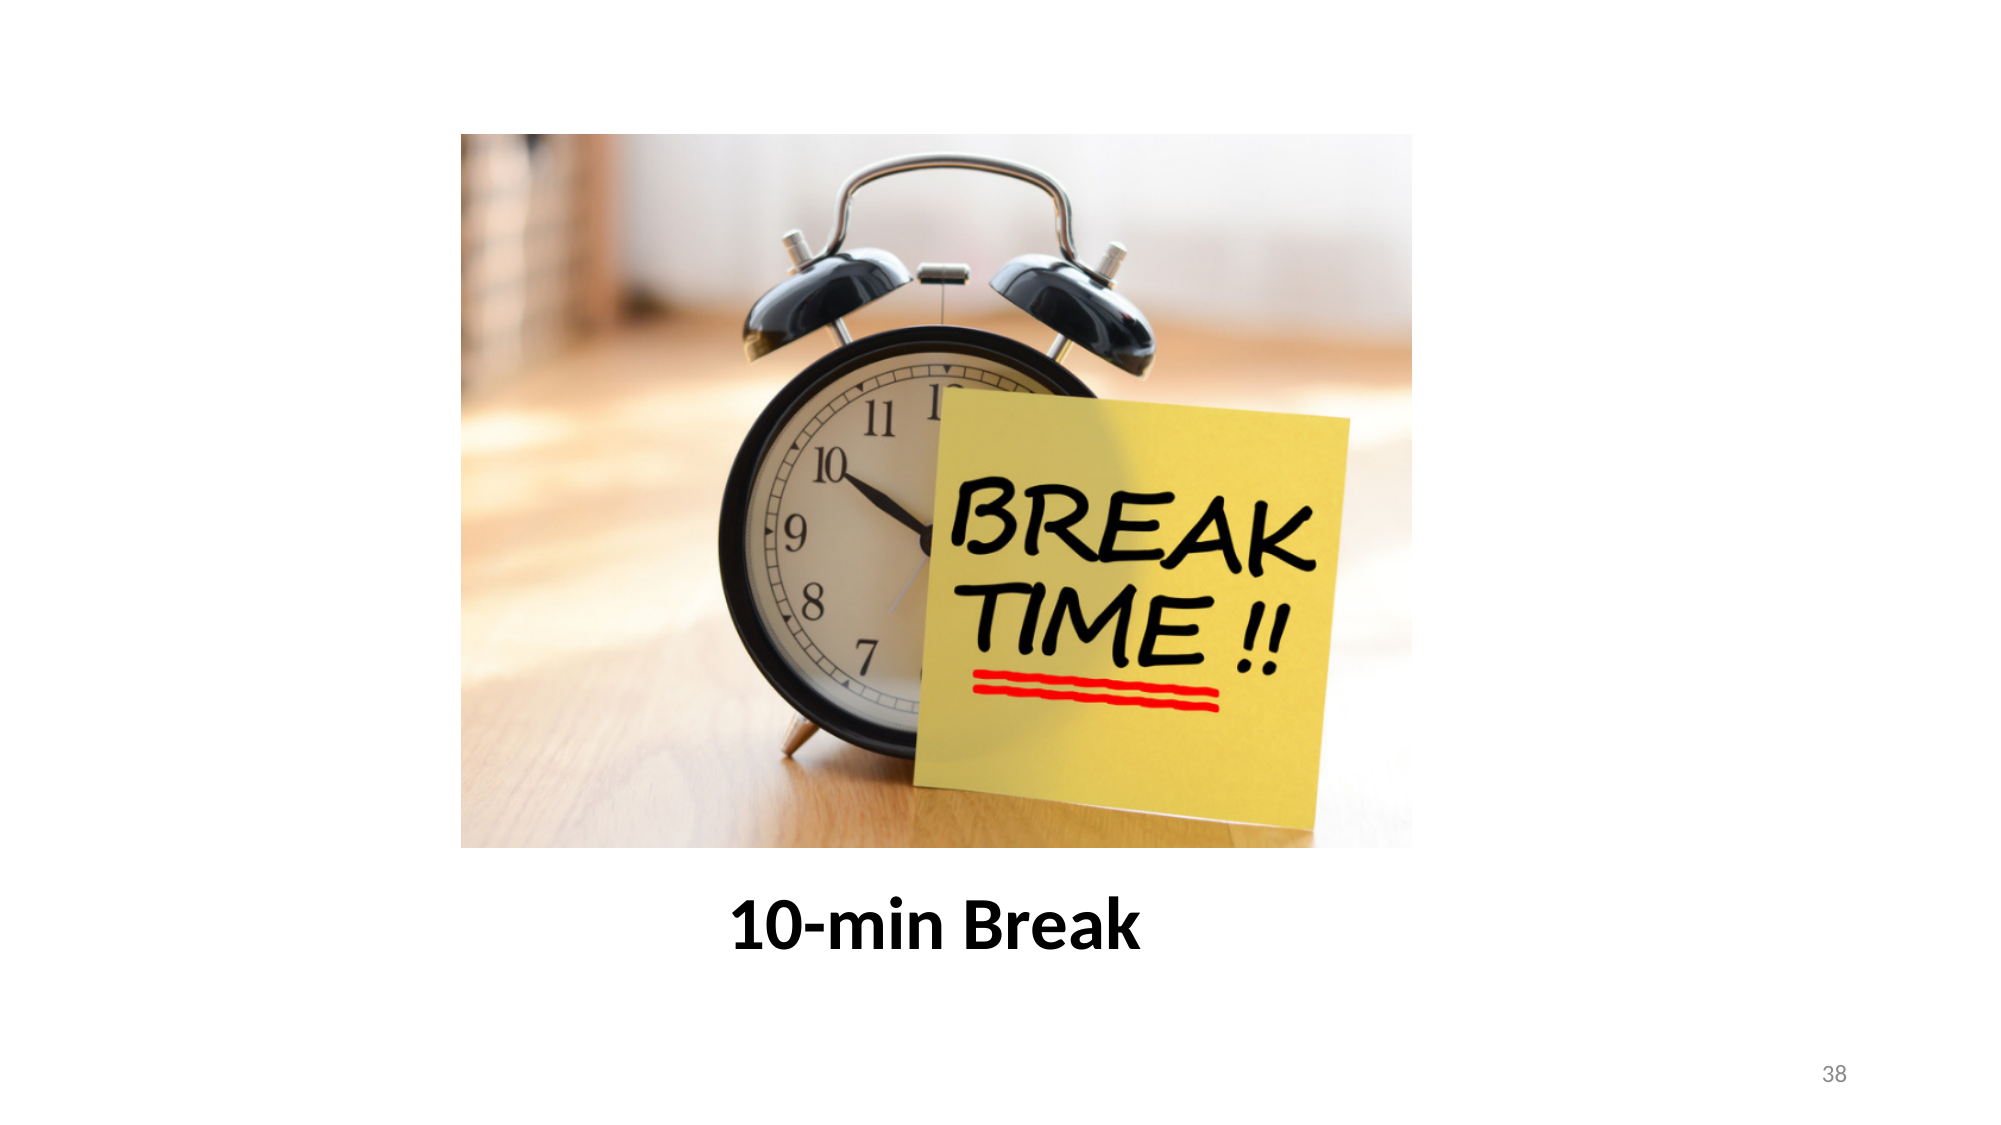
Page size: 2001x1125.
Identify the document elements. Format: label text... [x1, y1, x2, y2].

picture [461, 134, 1412, 848]
slide_number 38 [1412, 1042, 1863, 1103]
title 10-min Break [681, 848, 1188, 1003]
